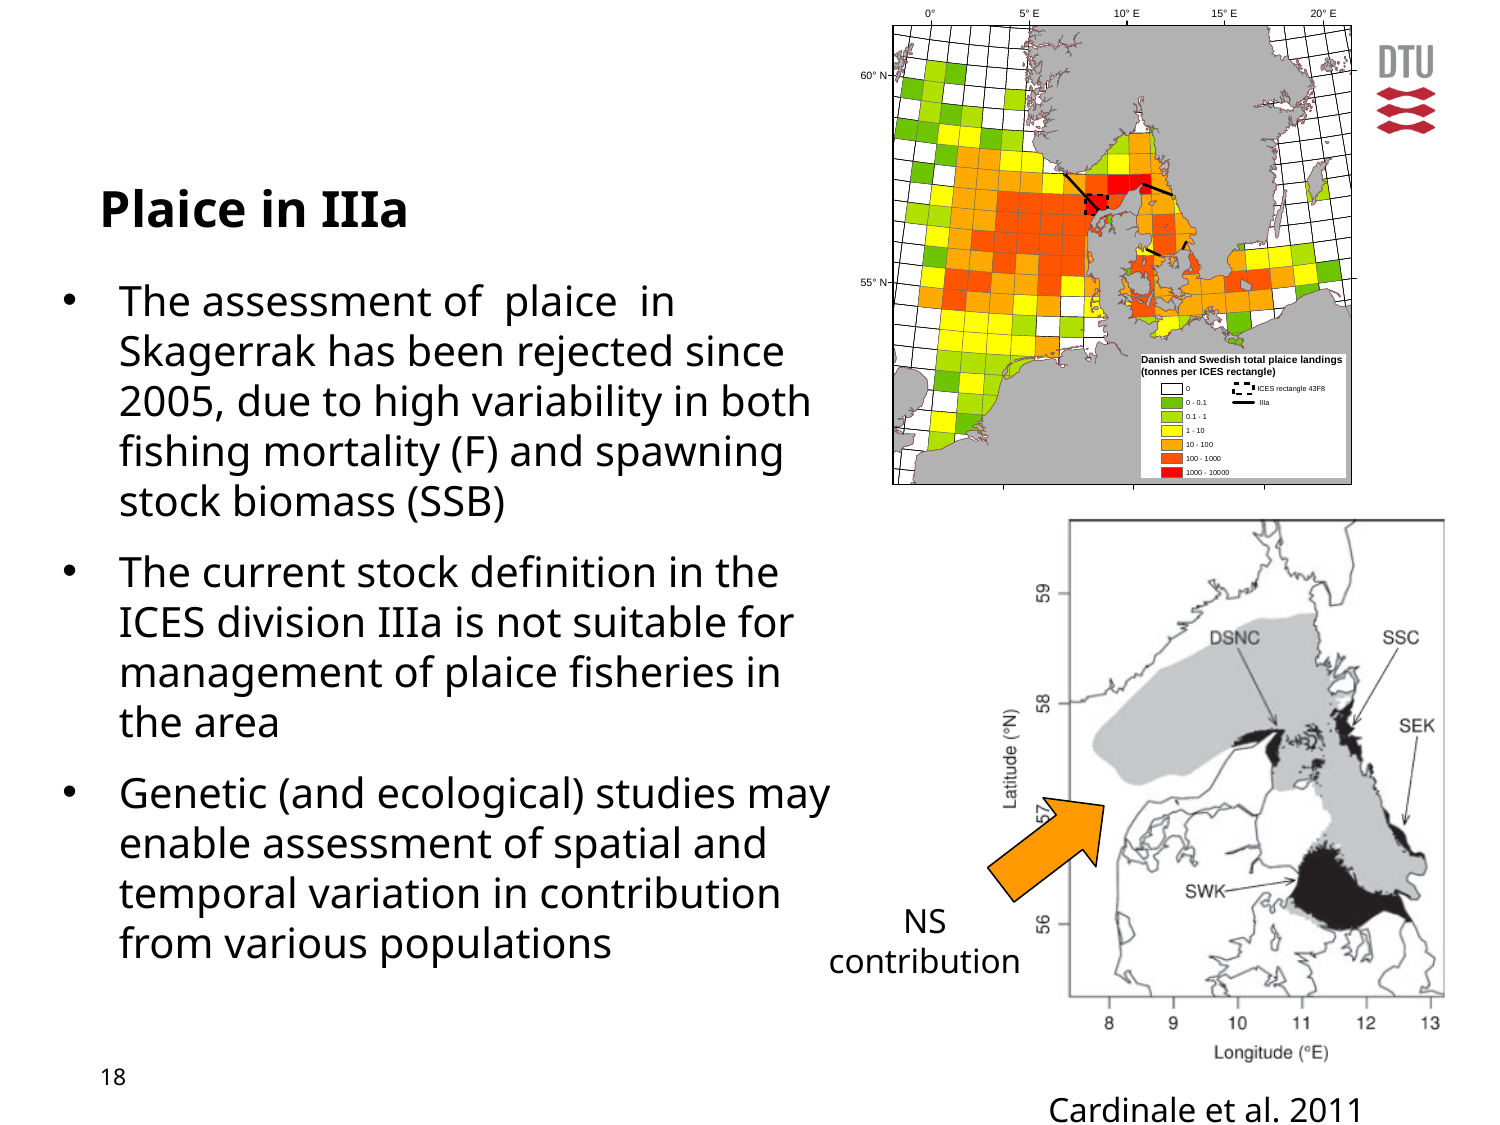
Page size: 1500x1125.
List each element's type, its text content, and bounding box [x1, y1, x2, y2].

picture [1375, 45, 1436, 134]
picture [997, 491, 1463, 1068]
text_box Cardinale et al. 2011 [1033, 1082, 1447, 1125]
title Plaice in IIIa [99, 49, 839, 238]
text_box [987, 864, 992, 874]
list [844, 0, 1375, 556]
text_box NS contribution [797, 893, 992, 988]
text_box The assessment of plaice in Skagerrak has been rejected since 2005, due to high variability in both fishing mortality (F) and spawning stock biomass (SSB) The current stock definition in the ICES division IIIa is not suitable for management of plaice fisheries in the area Genetic (and ecological) studies may enable assessment of spatial and temporal variation in contribution from various populations [47, 267, 863, 974]
